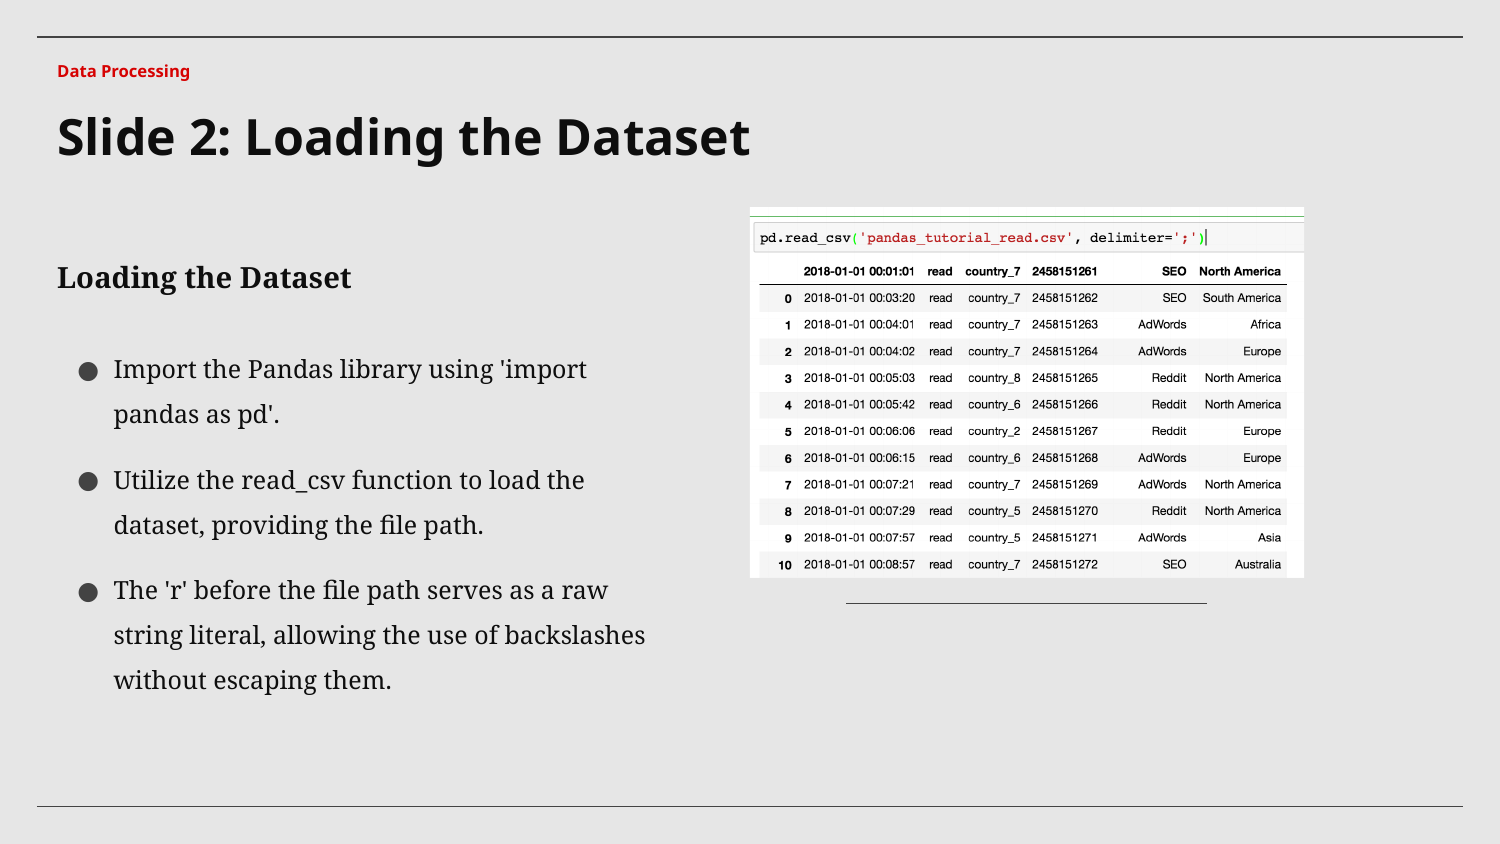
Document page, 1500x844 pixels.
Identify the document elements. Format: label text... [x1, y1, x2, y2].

subtitle Loading the Dataset [57, 207, 658, 310]
title Slide 2: Loading the Dataset [57, 85, 1425, 180]
list Import the Pandas library using 'import pandas as pd'. Utilize the read_csv function to load the dataset, providing the file path. The 'r' before the file path serves as a raw string literal, allowing the use of backslashes without escaping them. [57, 323, 658, 764]
text_box Data Processing [57, 45, 751, 86]
picture [749, 207, 1305, 578]
